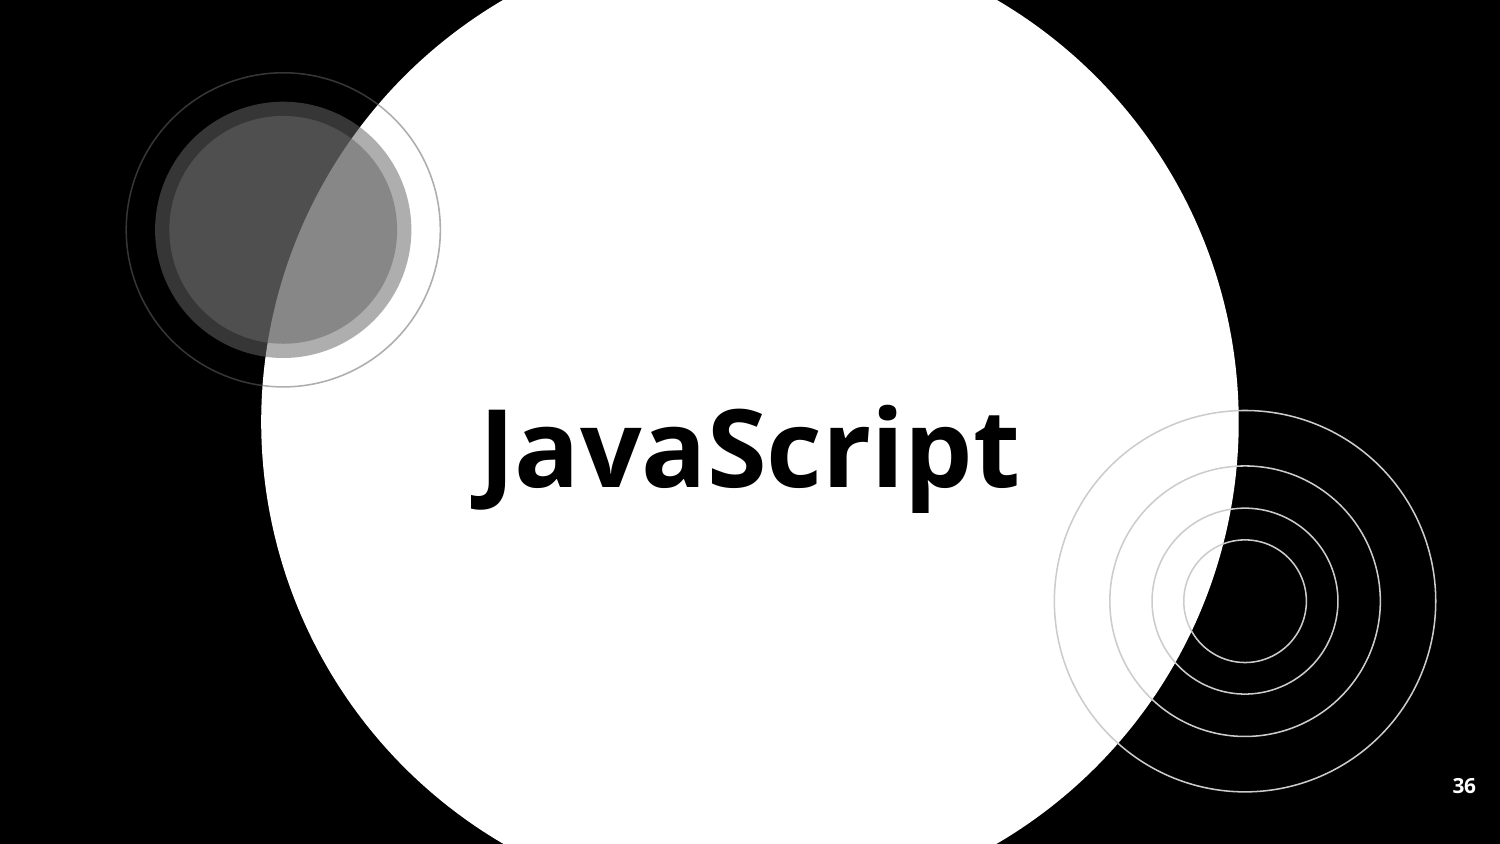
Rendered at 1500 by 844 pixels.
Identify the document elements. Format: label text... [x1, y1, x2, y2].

slide_number 36 [1428, 750, 1500, 823]
title JavaScript [421, 366, 1079, 524]
